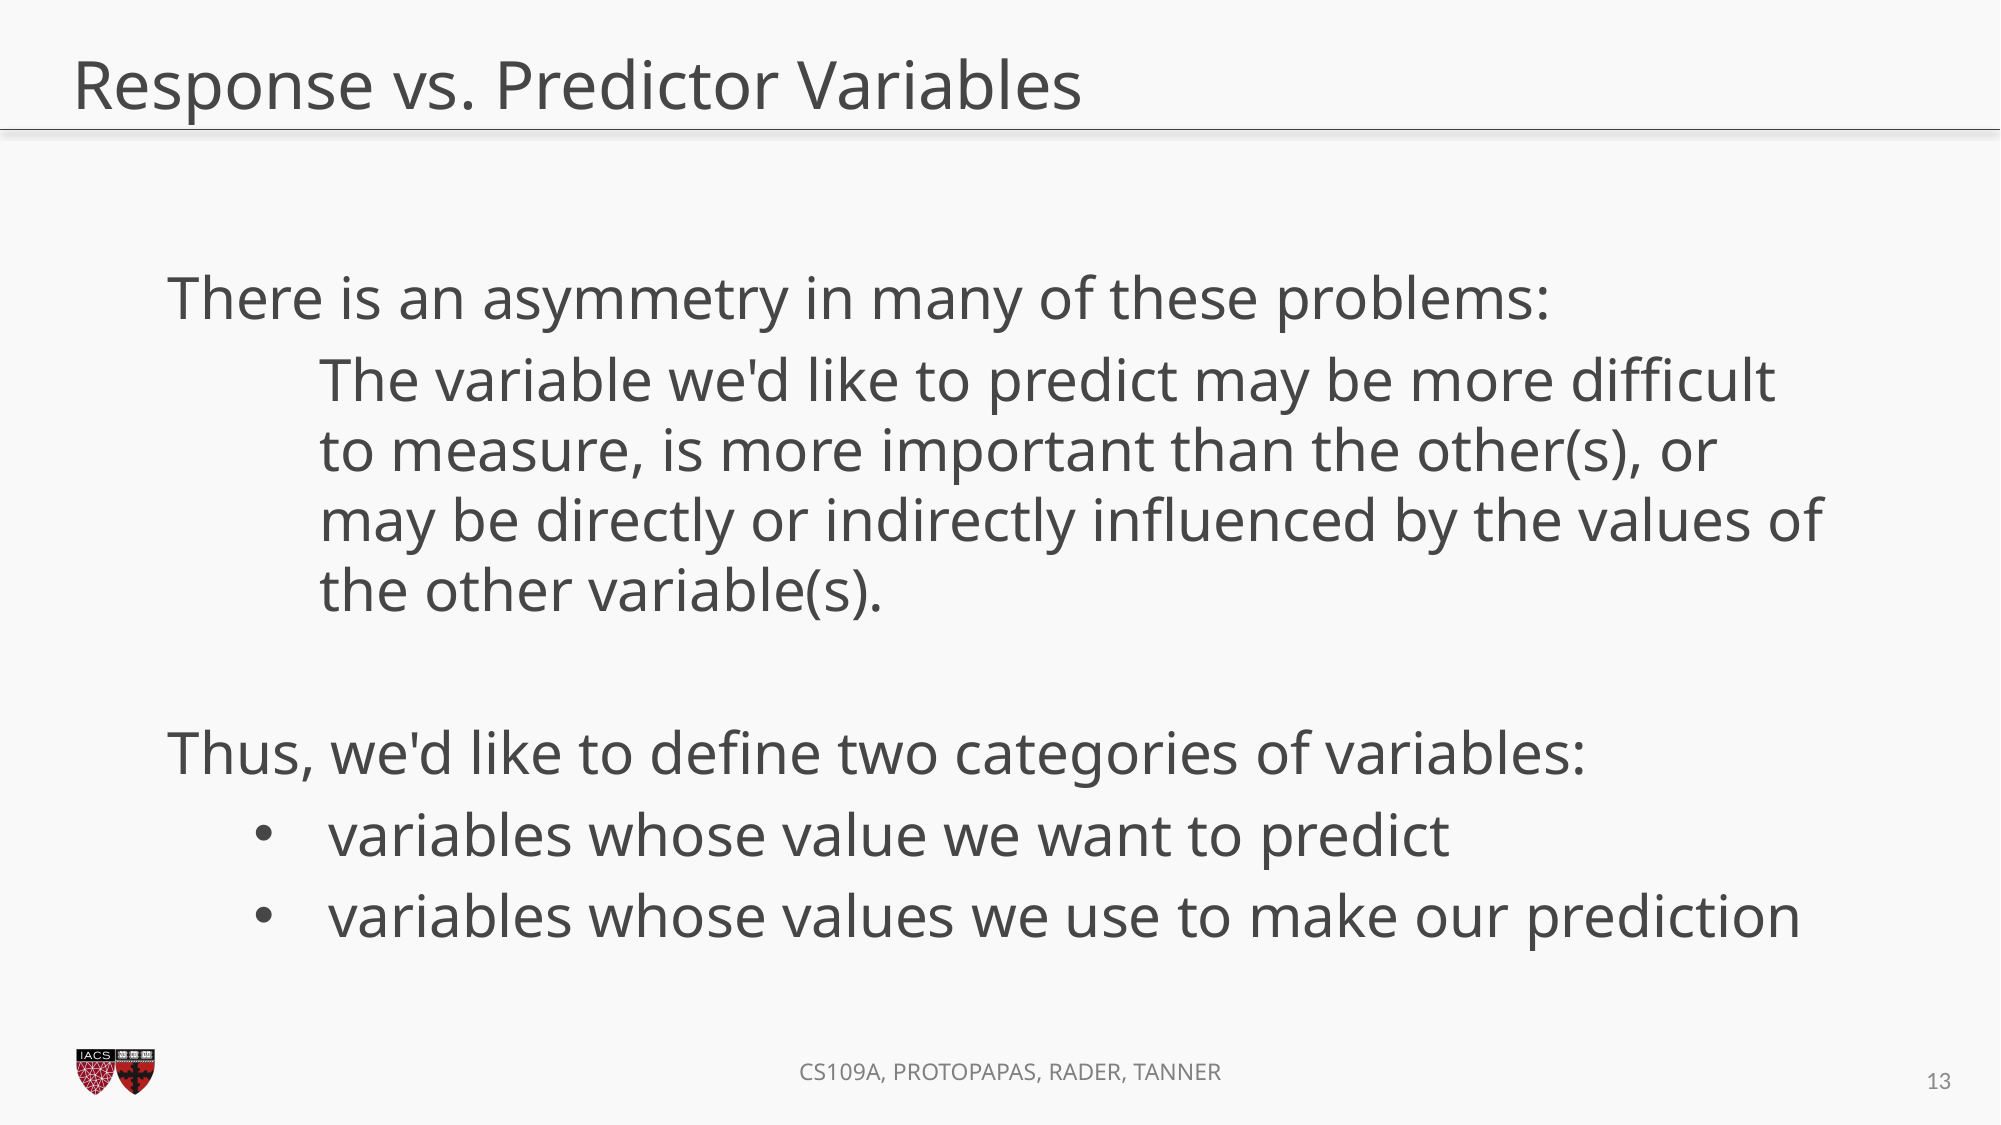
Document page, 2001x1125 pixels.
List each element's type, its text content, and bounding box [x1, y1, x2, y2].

slide_number 12 [1500, 1050, 1967, 1110]
title Response vs. Predictor Variables [57, 35, 1943, 162]
picture [75, 1049, 155, 1095]
list There is an asymmetry in many of these problems: The variable we'd like to predict may be more difficult to measure, is more important than the other(s), or may be directly or indirectly influenced by the values of the other variable(s). Thus, we'd like to define two categories of variables: variables whose value we want to predict variables whose values we use to make our prediction [152, 253, 1847, 600]
